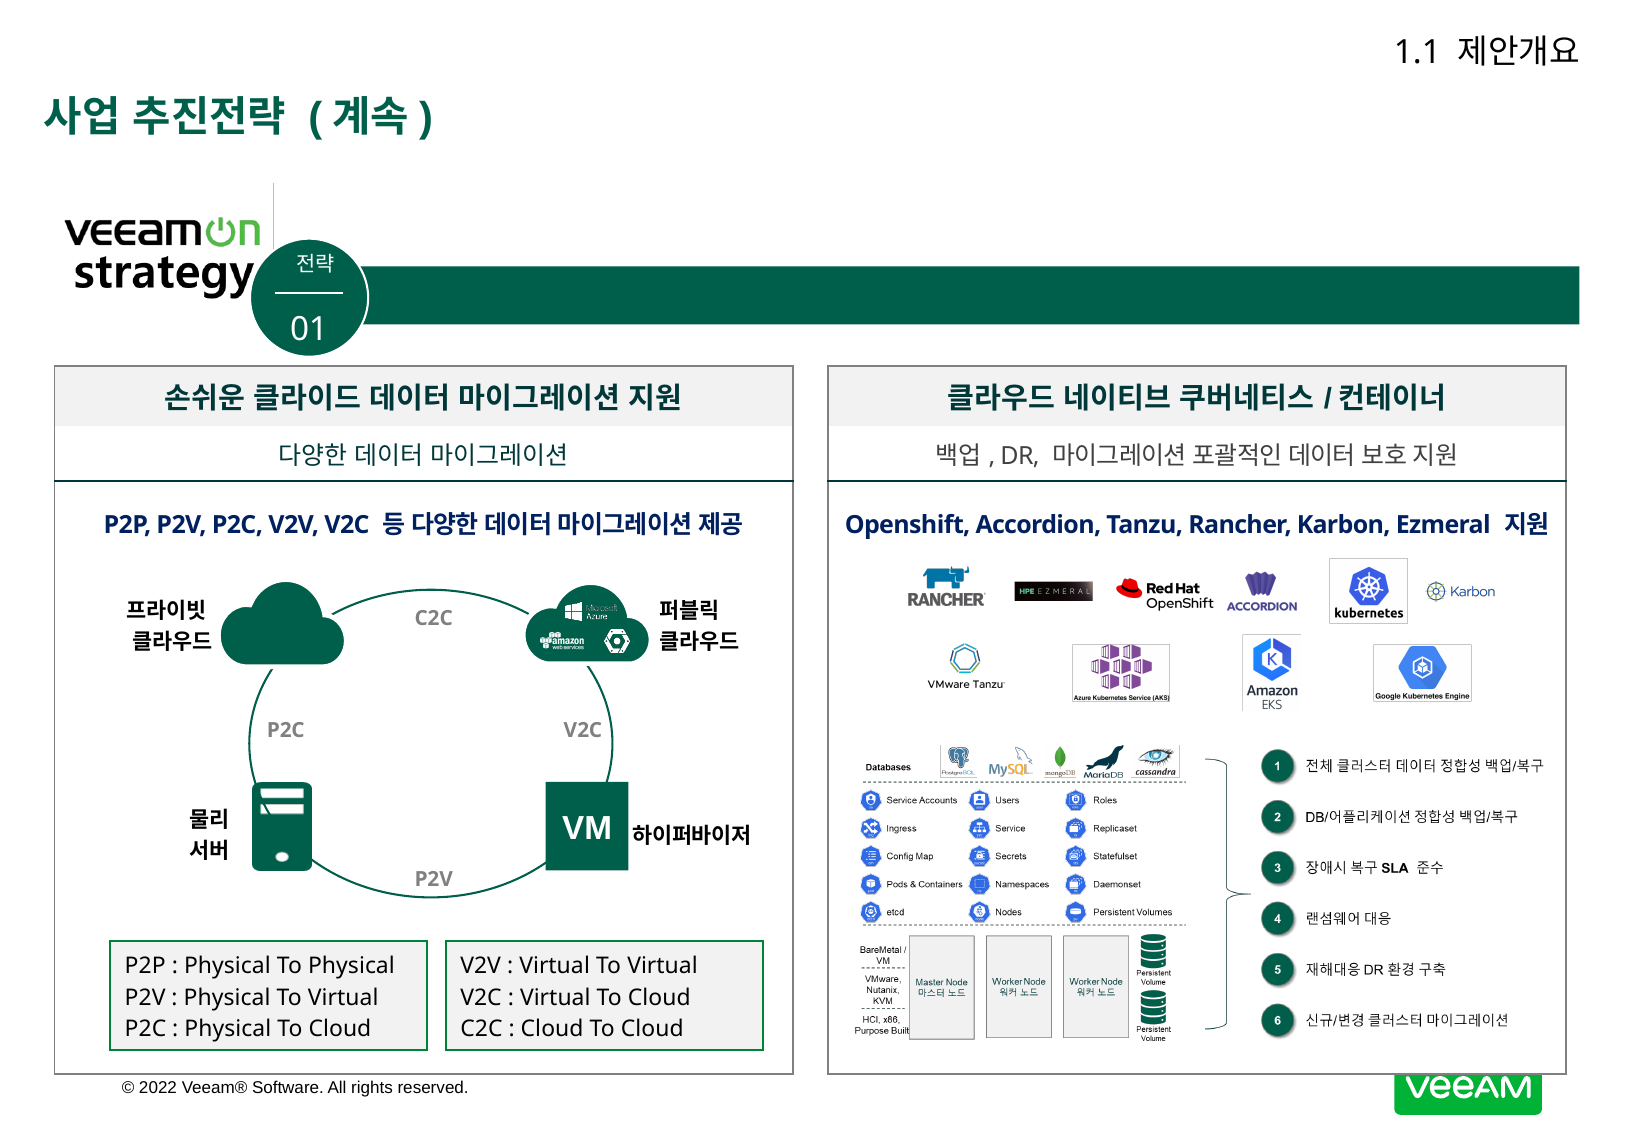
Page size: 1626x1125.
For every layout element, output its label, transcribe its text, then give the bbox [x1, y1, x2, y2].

table_cell 백업, DR, 마이그레이션 포괄적인 데이터 보호 지원 [829, 426, 1565, 480]
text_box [250, 238, 369, 357]
picture [527, 602, 649, 660]
text_box 미래의 백업 환경까지 수용할 수 있는 아키텍처 [369, 266, 1580, 325]
table_header 손쉬운 클라이드 데이터 마이그레이션 지원 [55, 367, 792, 426]
text_box V2C [531, 710, 635, 748]
text_box [522, 581, 653, 652]
text_box VM [545, 781, 629, 871]
text_box P2C [234, 710, 337, 748]
text_box P2V [382, 859, 485, 897]
text_box 퍼블릭 클라우드 [653, 591, 773, 660]
text_box 물리 서버 [116, 800, 236, 869]
text_box C2C [382, 599, 485, 636]
picture [252, 782, 312, 871]
text_box 프라이빗 클라우드 [99, 591, 219, 660]
table_cell 다양한 데이터 마이그레이션 [55, 426, 792, 480]
text_box [248, 588, 614, 893]
text_box [535, 657, 643, 665]
text_box [219, 578, 348, 668]
table_cell P2P, P2V, P2C, V2V, V2C 등 다양한 데이터 마이그레이션 제공 [55, 482, 792, 1073]
table_header 클라우드 네이티브 쿠버네티스/컨테이너 [829, 367, 1565, 426]
picture [849, 745, 1558, 1047]
table_cell Openshift, Accordion, Tanzu, Rancher, Karbon, Ezmeral 지원 [829, 482, 1565, 1073]
picture [45, 183, 282, 325]
text_box V2V : Virtual To Virtual V2C : Virtual To Cloud C2C : Cloud To Cloud [445, 940, 764, 1051]
text_box P2P : Physical To Physical P2V : Physical To Virtual P2C : Physical To Cloud [109, 940, 428, 1051]
title 사업 추진전략 (계속) [28, 88, 1469, 148]
list 1.1 제안개요 [944, 23, 1595, 83]
picture [908, 552, 1499, 711]
text_box 하이퍼바이저 [629, 815, 772, 854]
